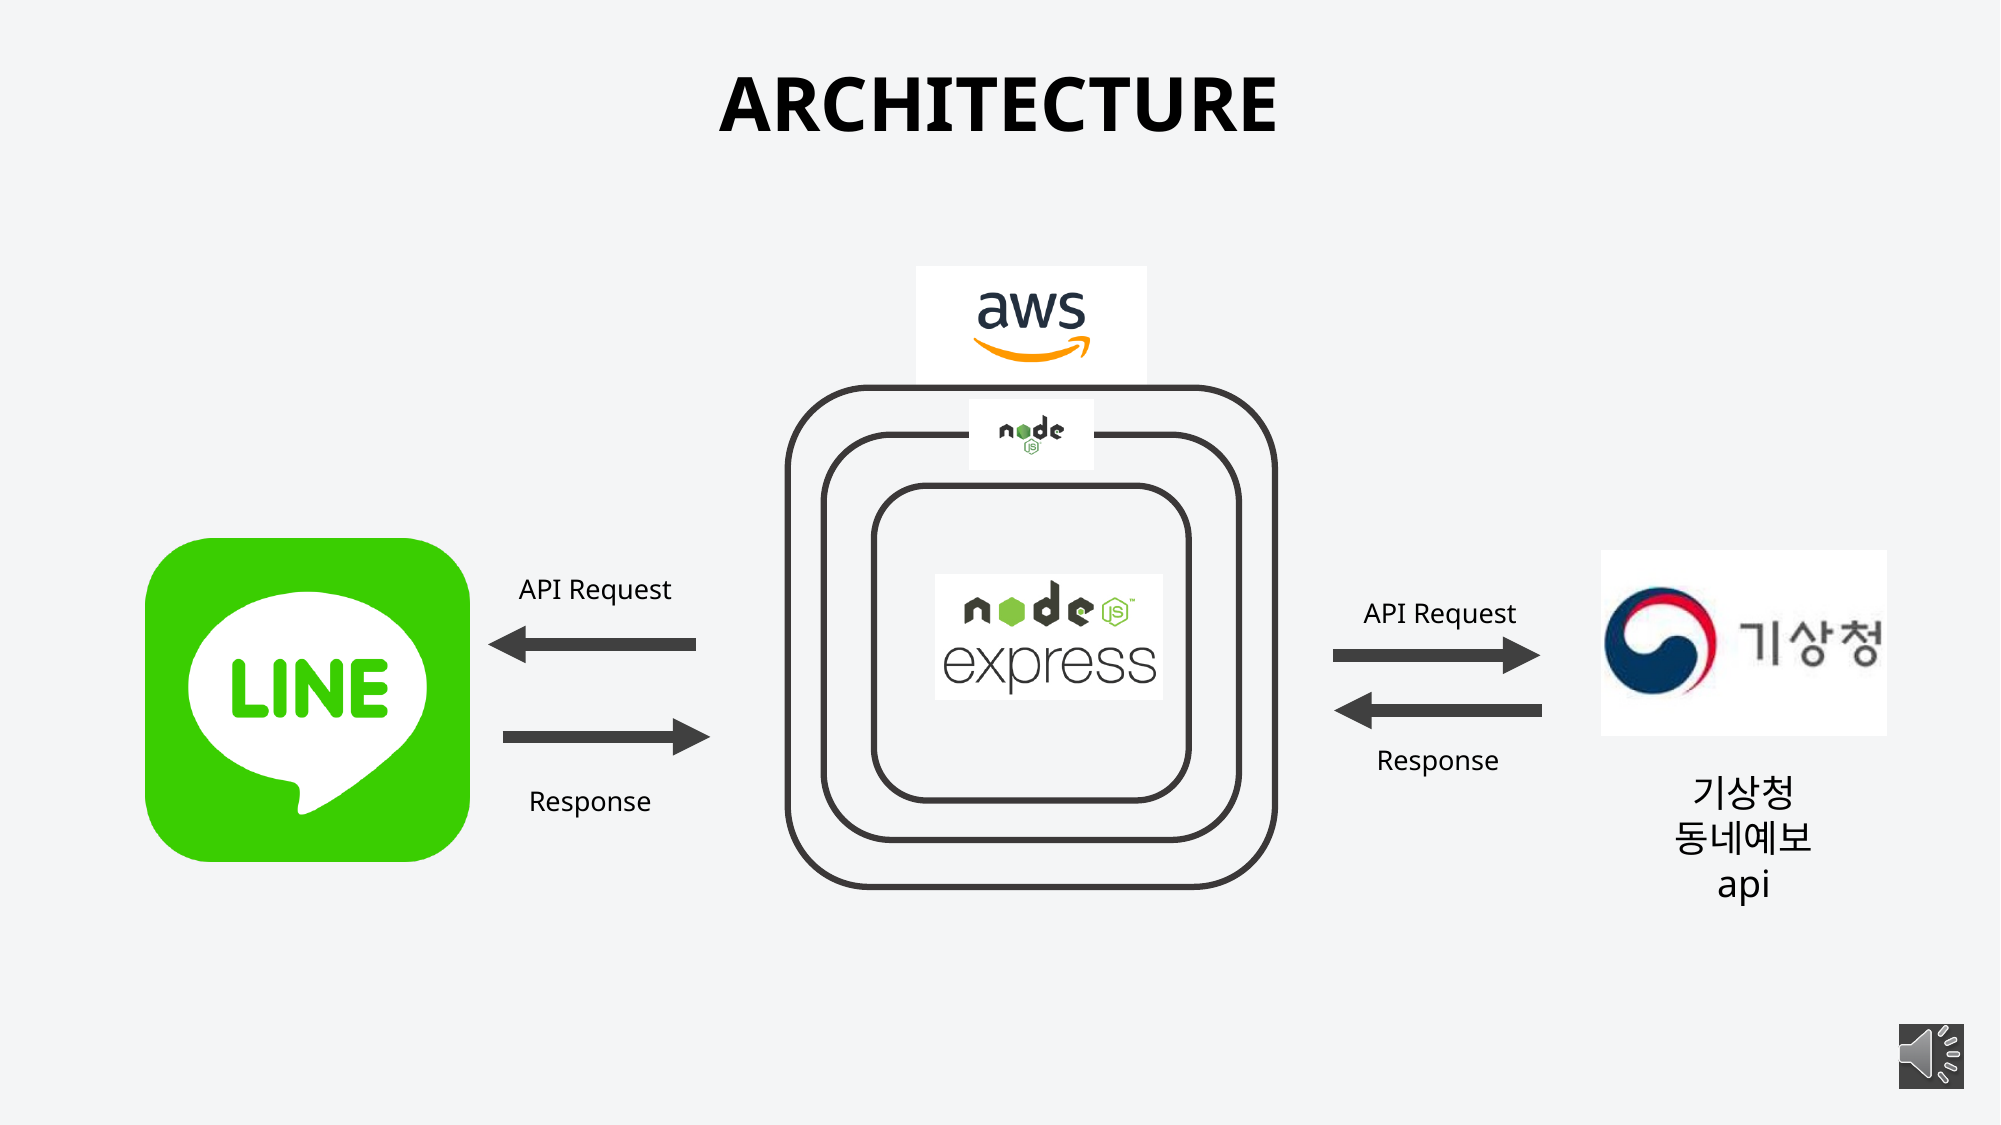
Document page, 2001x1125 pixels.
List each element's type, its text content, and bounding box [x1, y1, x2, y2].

picture [1897, 1022, 1965, 1090]
picture [1601, 550, 1887, 736]
picture [145, 538, 470, 862]
text_box API Request [1341, 589, 1532, 637]
text_box 기상청 동네예보 api [1634, 763, 1853, 913]
picture [915, 266, 1147, 388]
text_box ARCHITECTURE [512, 4, 1488, 154]
text_box API Request [496, 565, 687, 613]
text_box Response [1361, 735, 1515, 783]
text_box [786, 386, 1277, 888]
text_box Response [513, 776, 667, 824]
picture [969, 399, 1094, 470]
picture [935, 574, 1163, 701]
